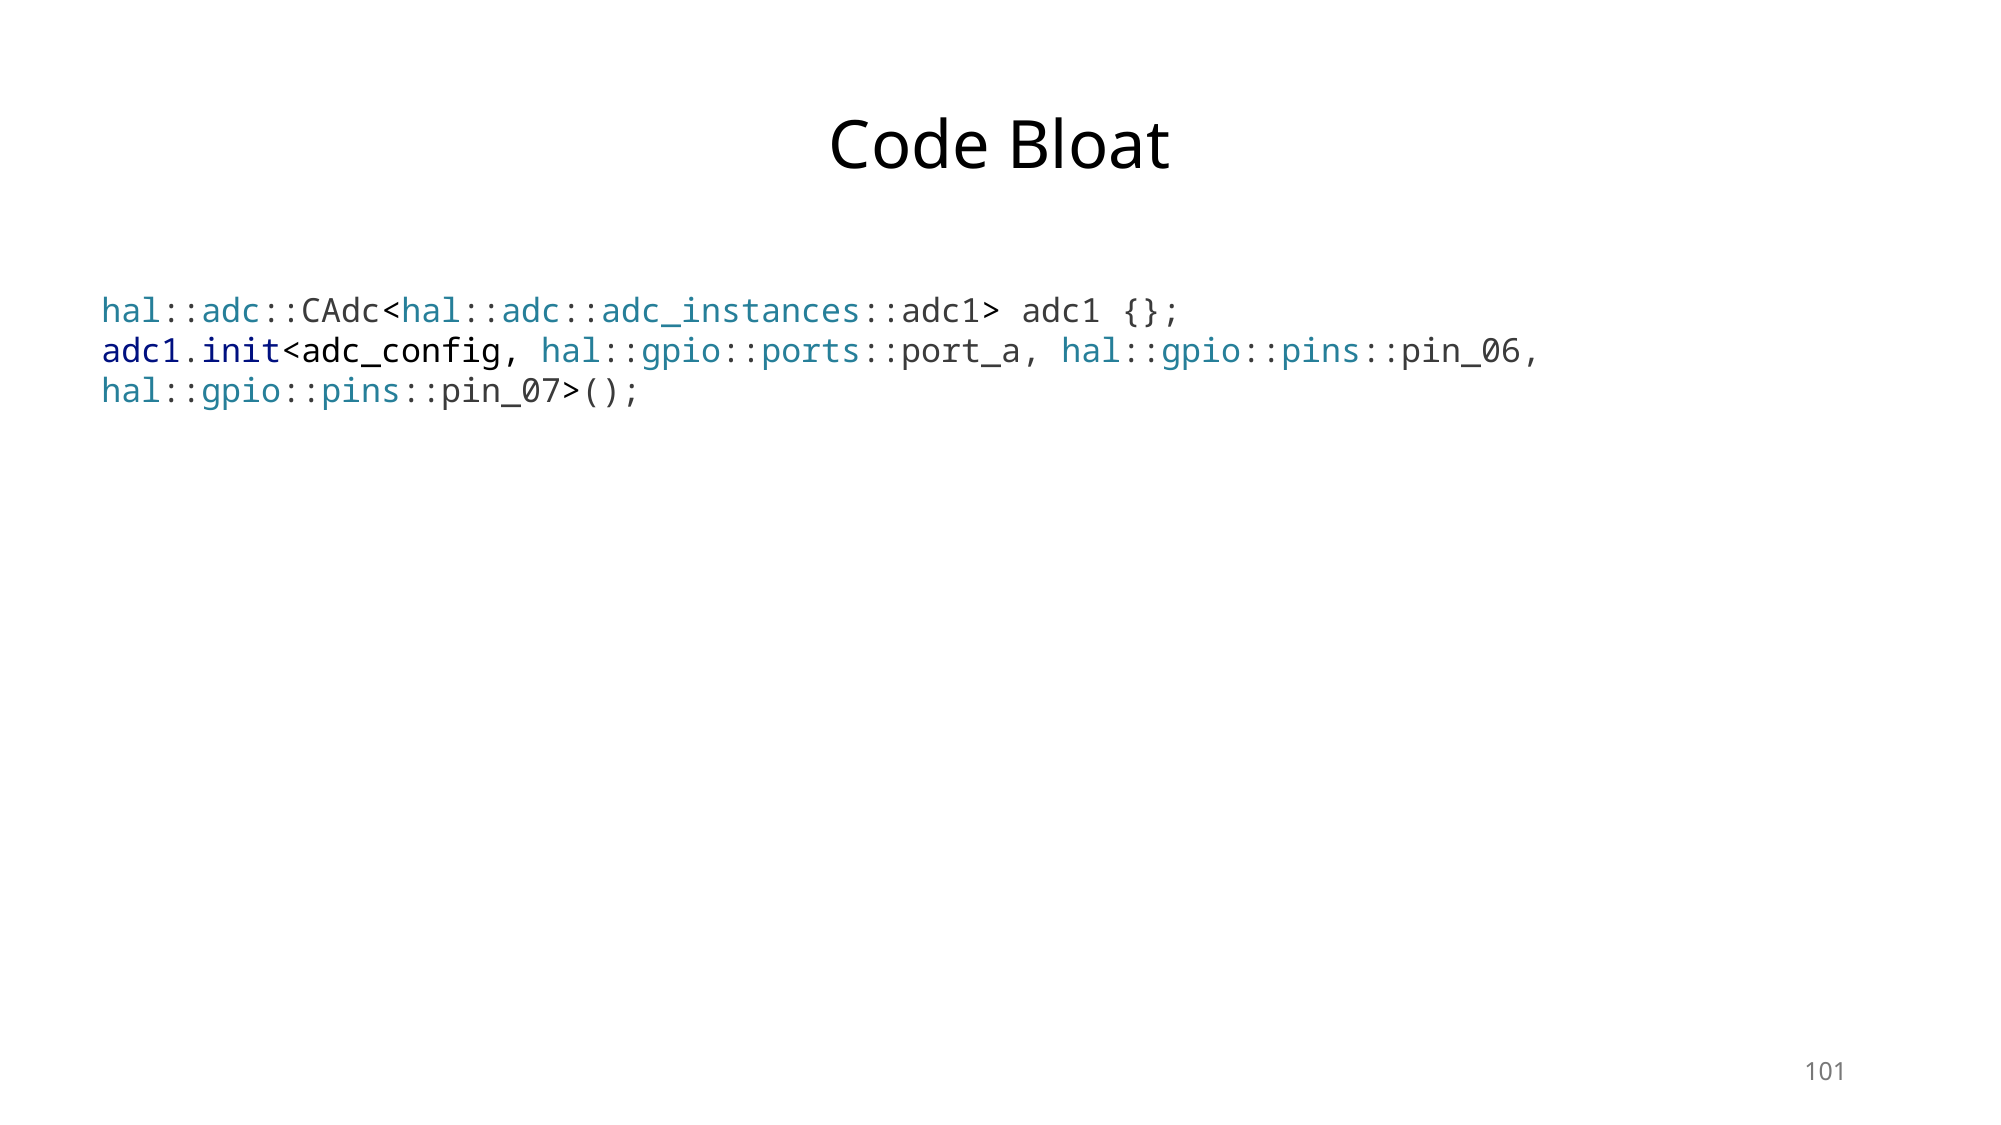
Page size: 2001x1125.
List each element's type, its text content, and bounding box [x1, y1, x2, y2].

slide_number 101 [1412, 1042, 1862, 1102]
text_box Code Bloat [317, 103, 1683, 270]
text_box hal::adc::CAdc<hal::adc::adc_instances::adc1> adc1 {}; adc1.init<adc_config, hal::gpio::ports::port_a, hal::gpio::pins::pin_06, hal::gpio::pins::pin_07>(); [86, 282, 1941, 364]
